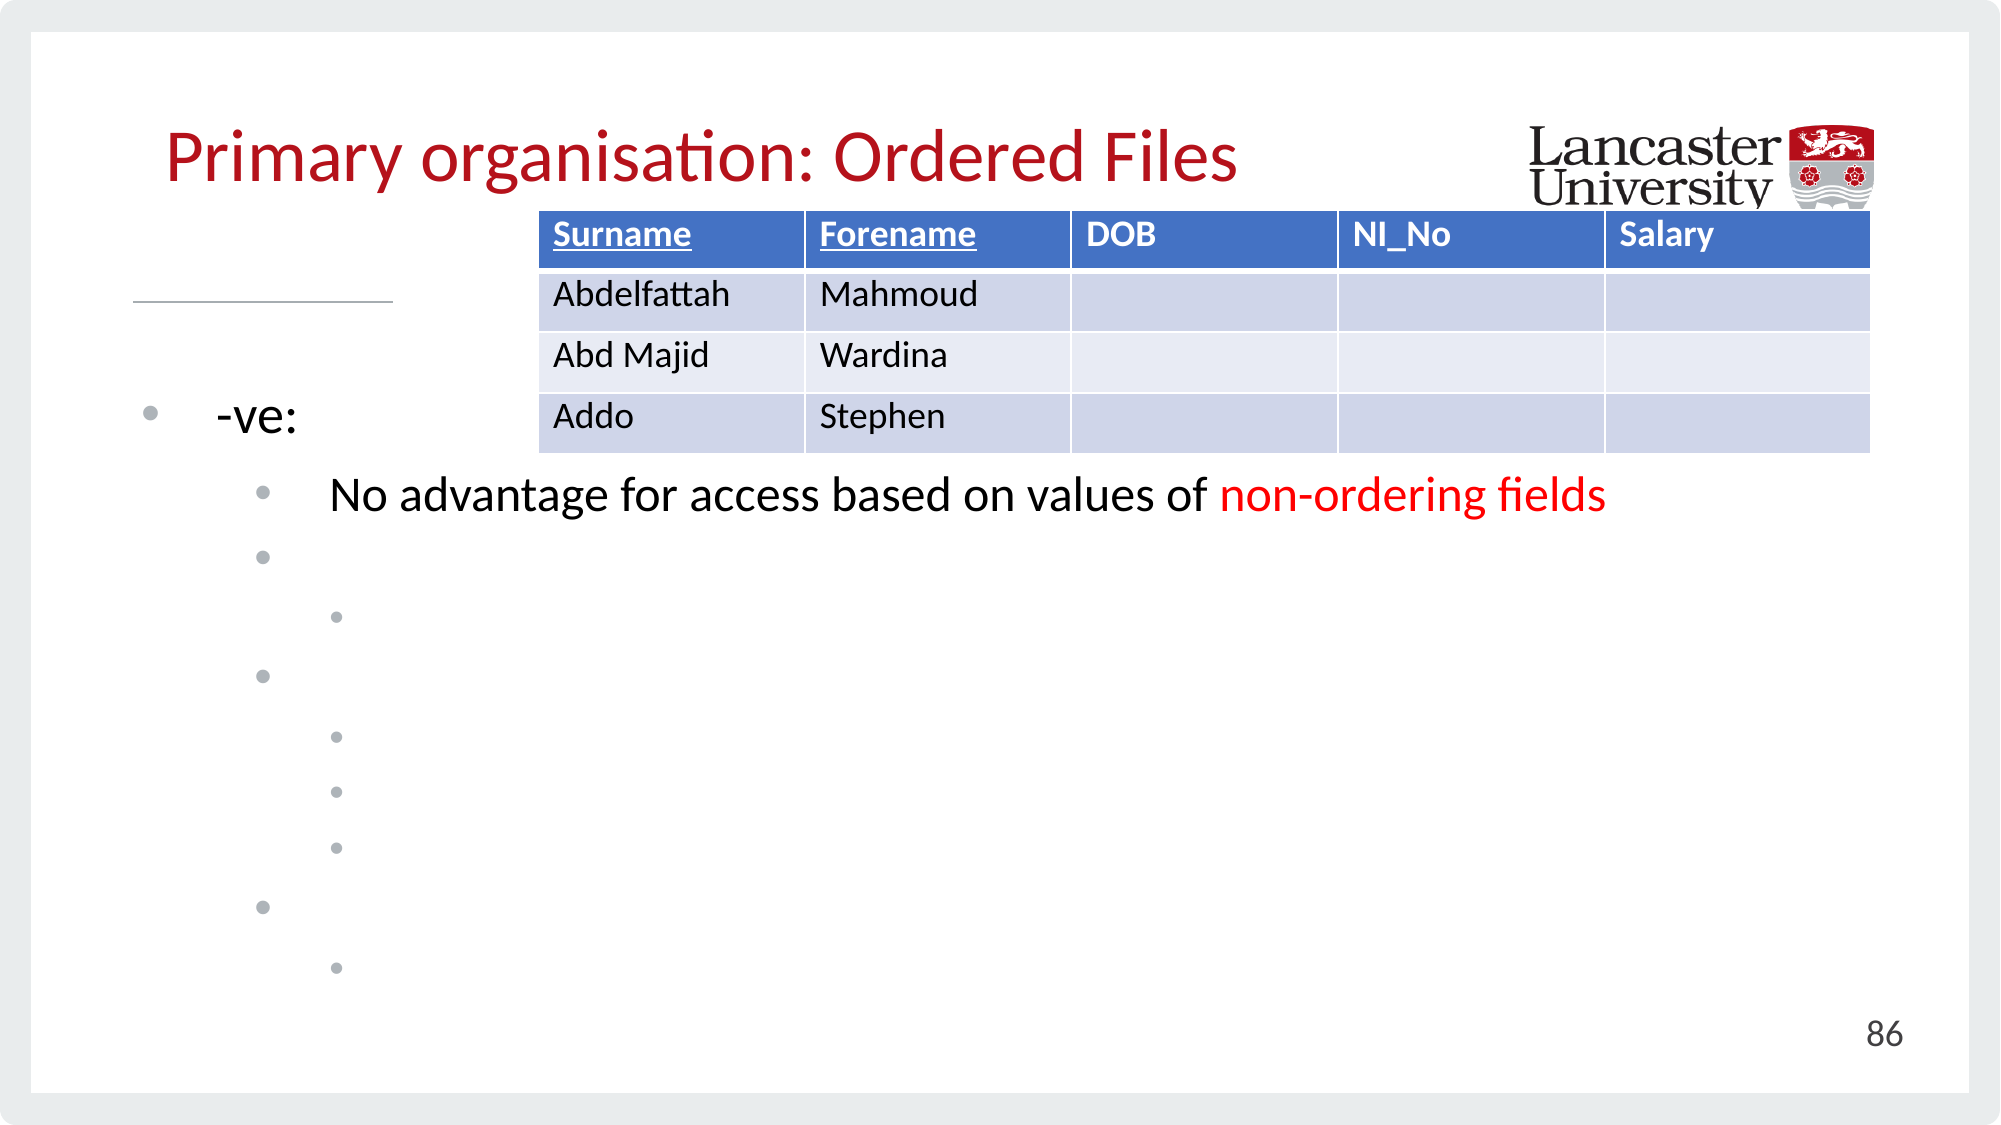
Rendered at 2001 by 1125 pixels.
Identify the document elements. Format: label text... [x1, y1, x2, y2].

table_cell Addo [539, 394, 804, 453]
table_cell Stephen [806, 394, 1070, 453]
table_cell [1606, 394, 1870, 453]
table_cell [1339, 333, 1604, 392]
table_cell Mahmoud [806, 274, 1070, 331]
table_header Salary [1606, 211, 1870, 268]
table_cell [1339, 274, 1604, 331]
table_header NI_No [1339, 211, 1604, 268]
table_cell Abdelfattah [539, 274, 804, 331]
table_cell [1606, 333, 1870, 392]
table_cell [1339, 394, 1604, 453]
text_box Primary organisation: Ordered Files [150, 64, 1469, 265]
table_cell [1072, 274, 1337, 331]
slide_number 86 [1468, 1001, 1919, 1061]
table_cell [1072, 394, 1337, 453]
list -ve: No advantage for access based on values of non-ordering fields Insertion and deletion of records are very expensive Records must remain physically ordered e.g. insert: Find the correct position in the file Make space and insert record Costly operation for large files Modification of a record Record may change position in file > equivalent to deletion + insertion [126, 379, 1725, 1014]
table_cell Abd Majid [539, 333, 804, 392]
table_cell [1606, 274, 1870, 331]
table_cell Wardina [806, 333, 1070, 392]
table_cell [1072, 333, 1337, 392]
